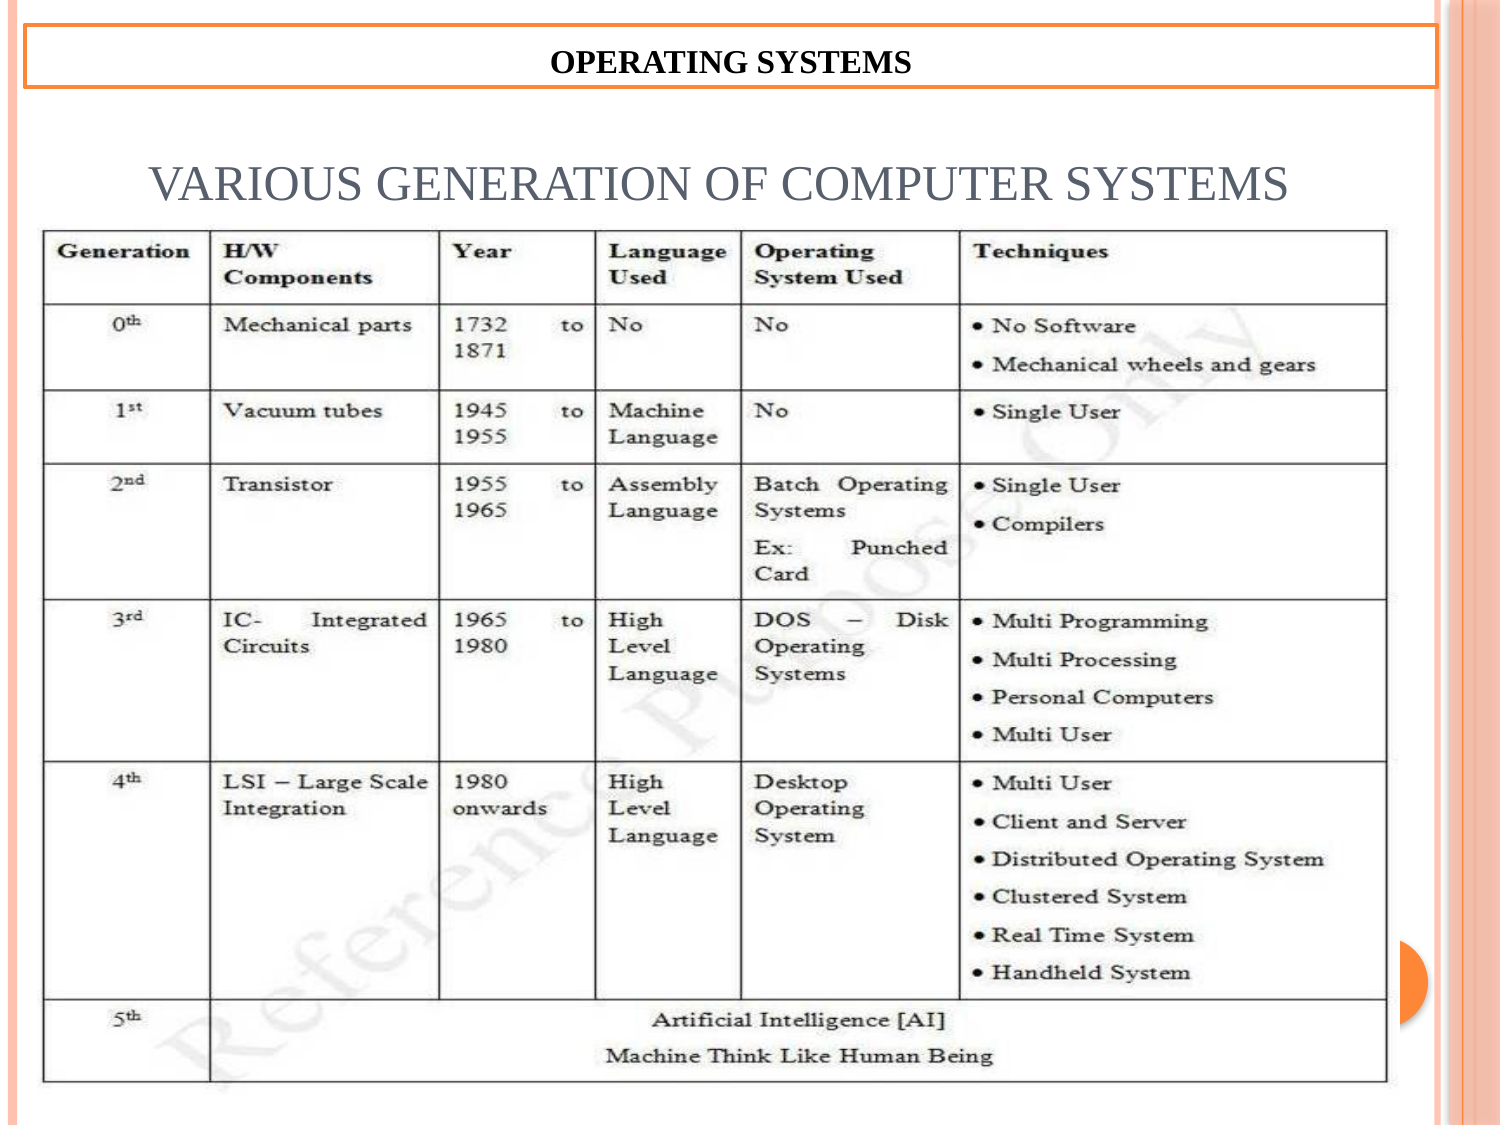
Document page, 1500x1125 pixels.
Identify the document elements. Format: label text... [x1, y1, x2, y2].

title Various Generation of Computer Systems [62, 125, 1375, 218]
text_box Operating Systems [23, 23, 1439, 89]
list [24, 224, 1401, 1096]
